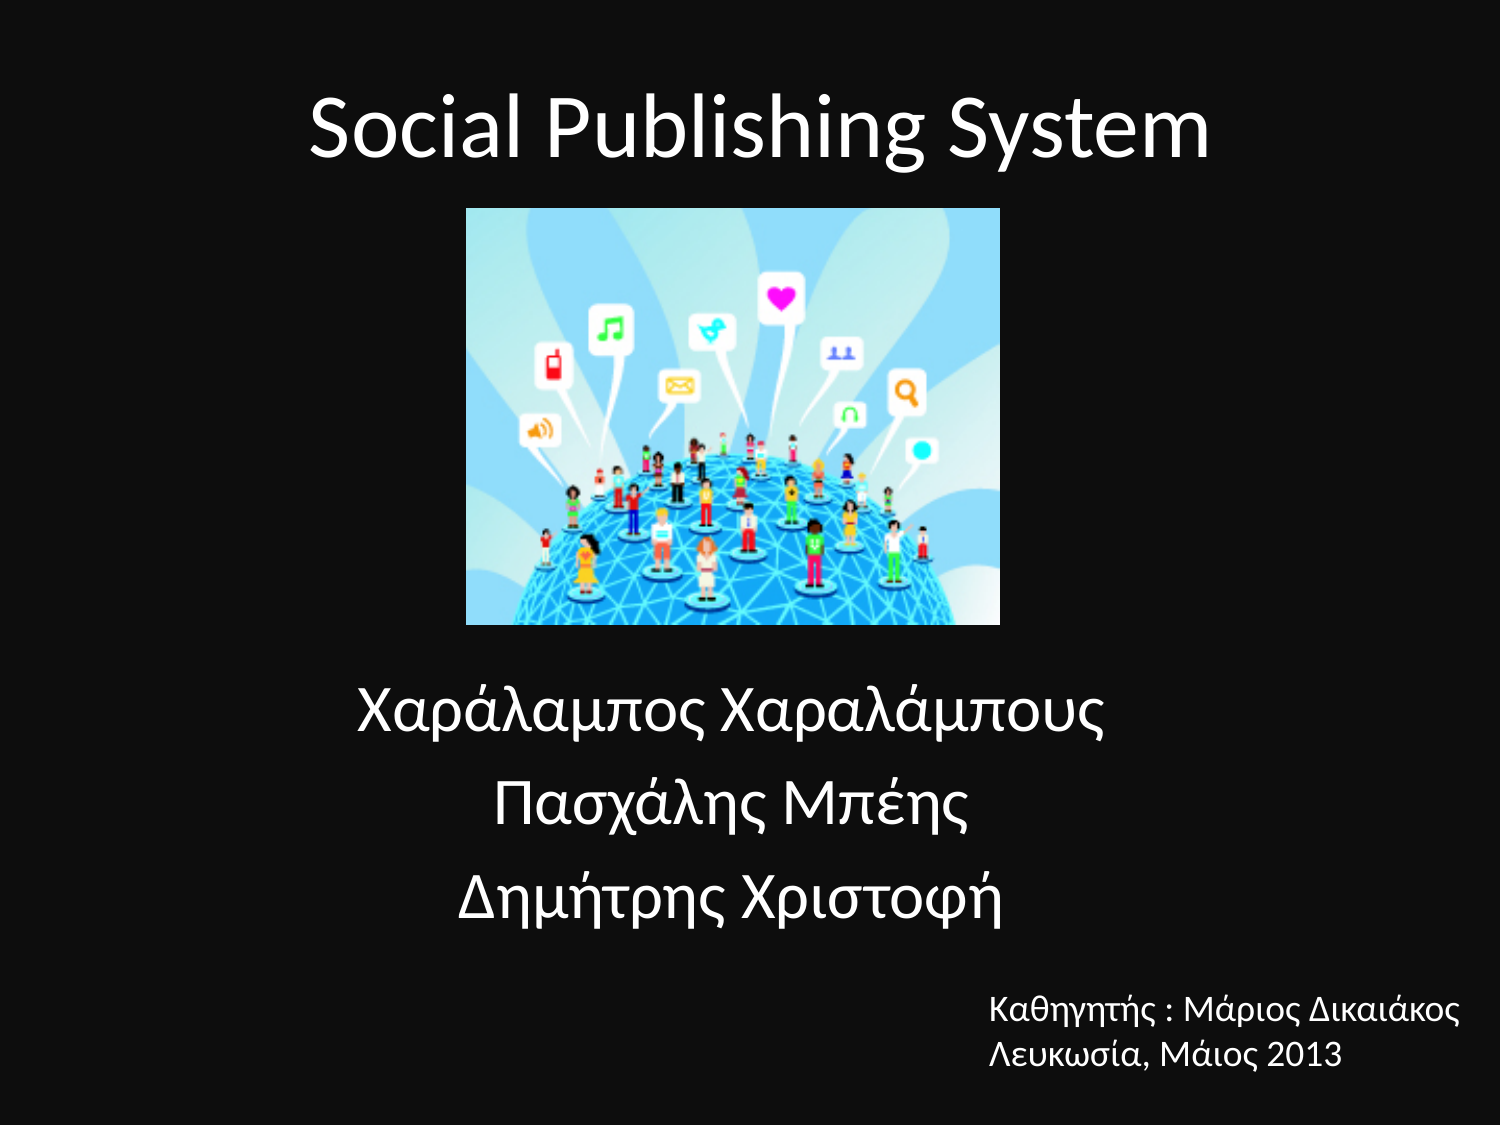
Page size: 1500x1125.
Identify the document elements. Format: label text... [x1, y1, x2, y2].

title Social Publishing System [123, 0, 1399, 242]
picture [466, 207, 1001, 625]
subtitle Χαράλαμπος Χαραλάμπους Πασχάλης Μπέης Δημήτρης Χριστοφή [206, 656, 1257, 945]
text_box Καθηγητής : Μάριος Δικαιάκος Λευκωσία, Μάιος 2013 [974, 976, 1497, 1082]
